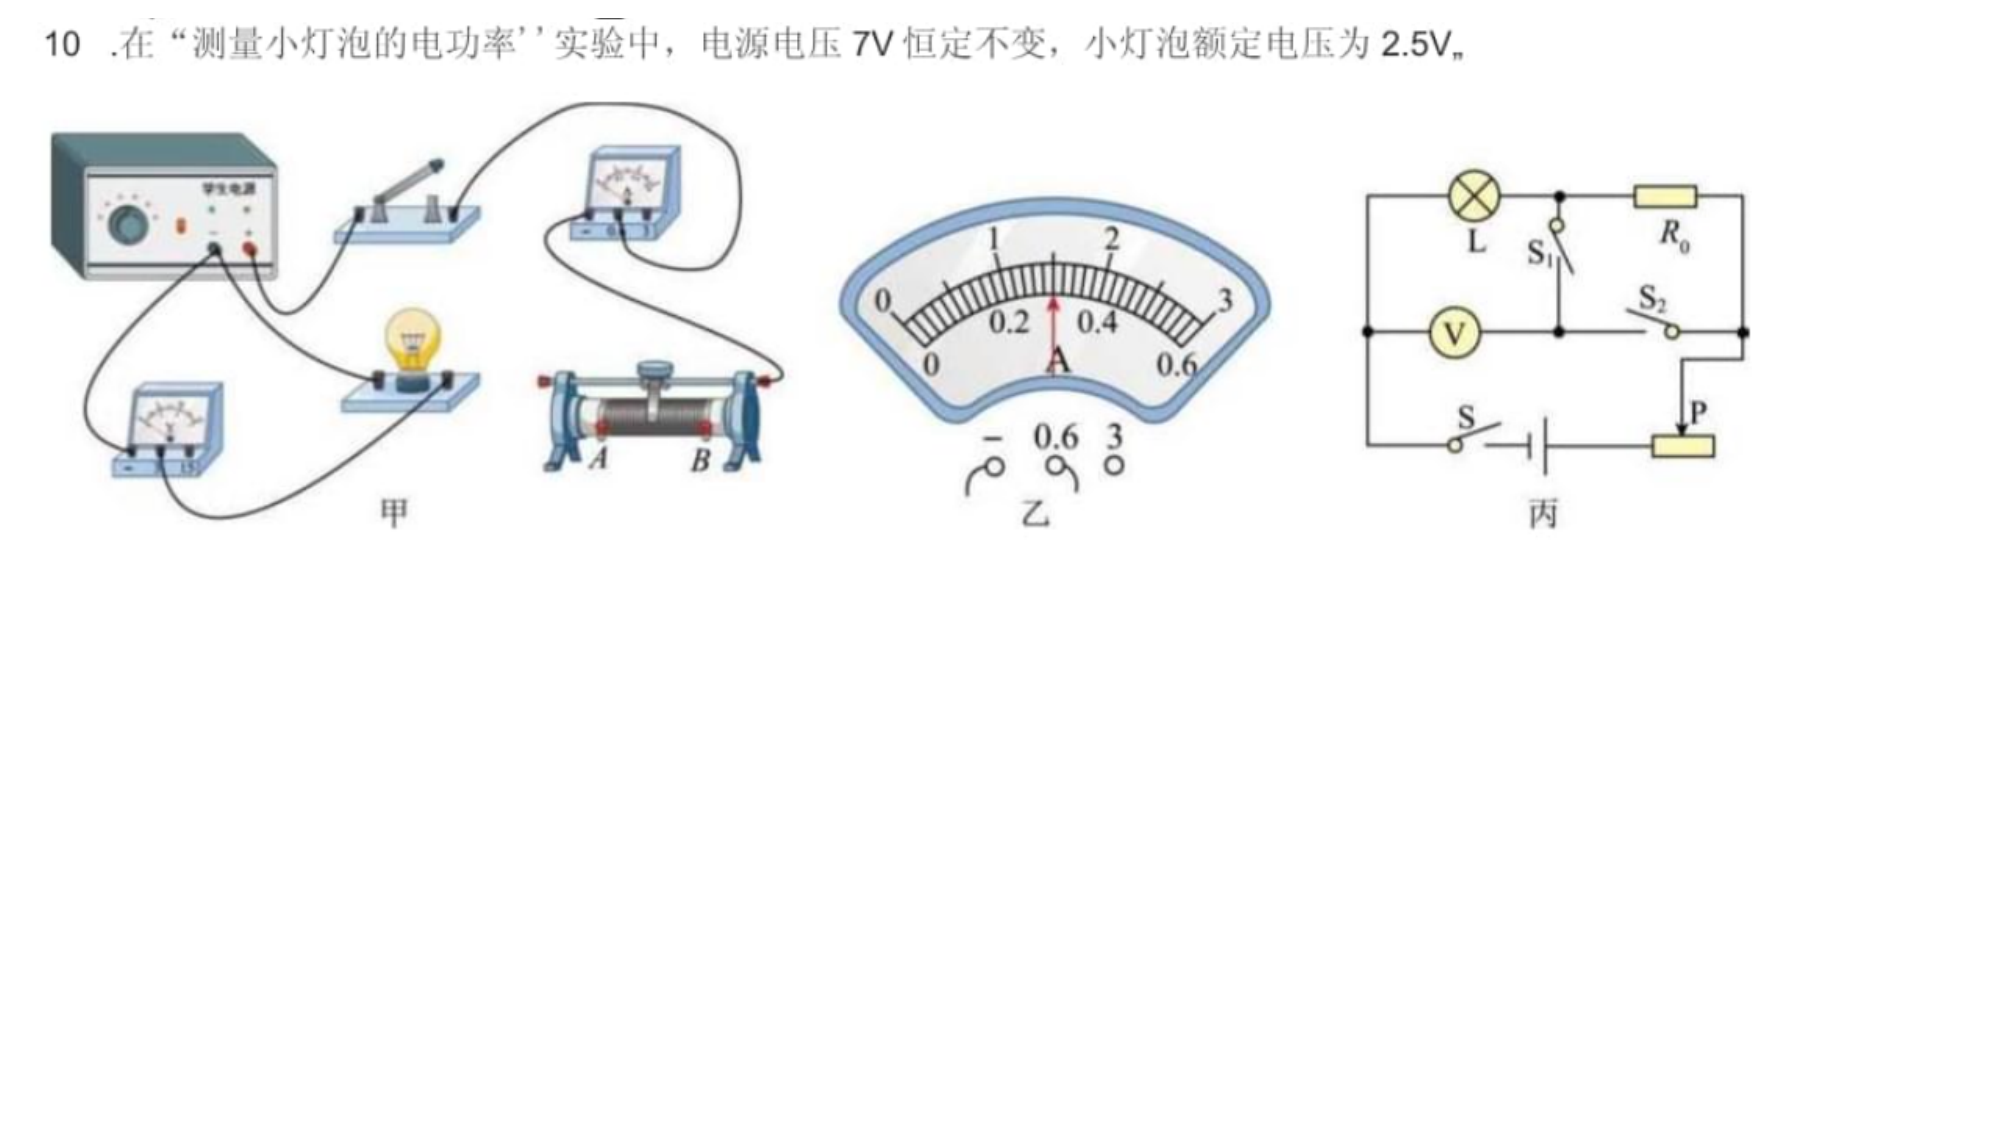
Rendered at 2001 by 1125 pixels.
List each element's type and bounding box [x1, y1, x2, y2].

picture [0, 18, 1780, 561]
